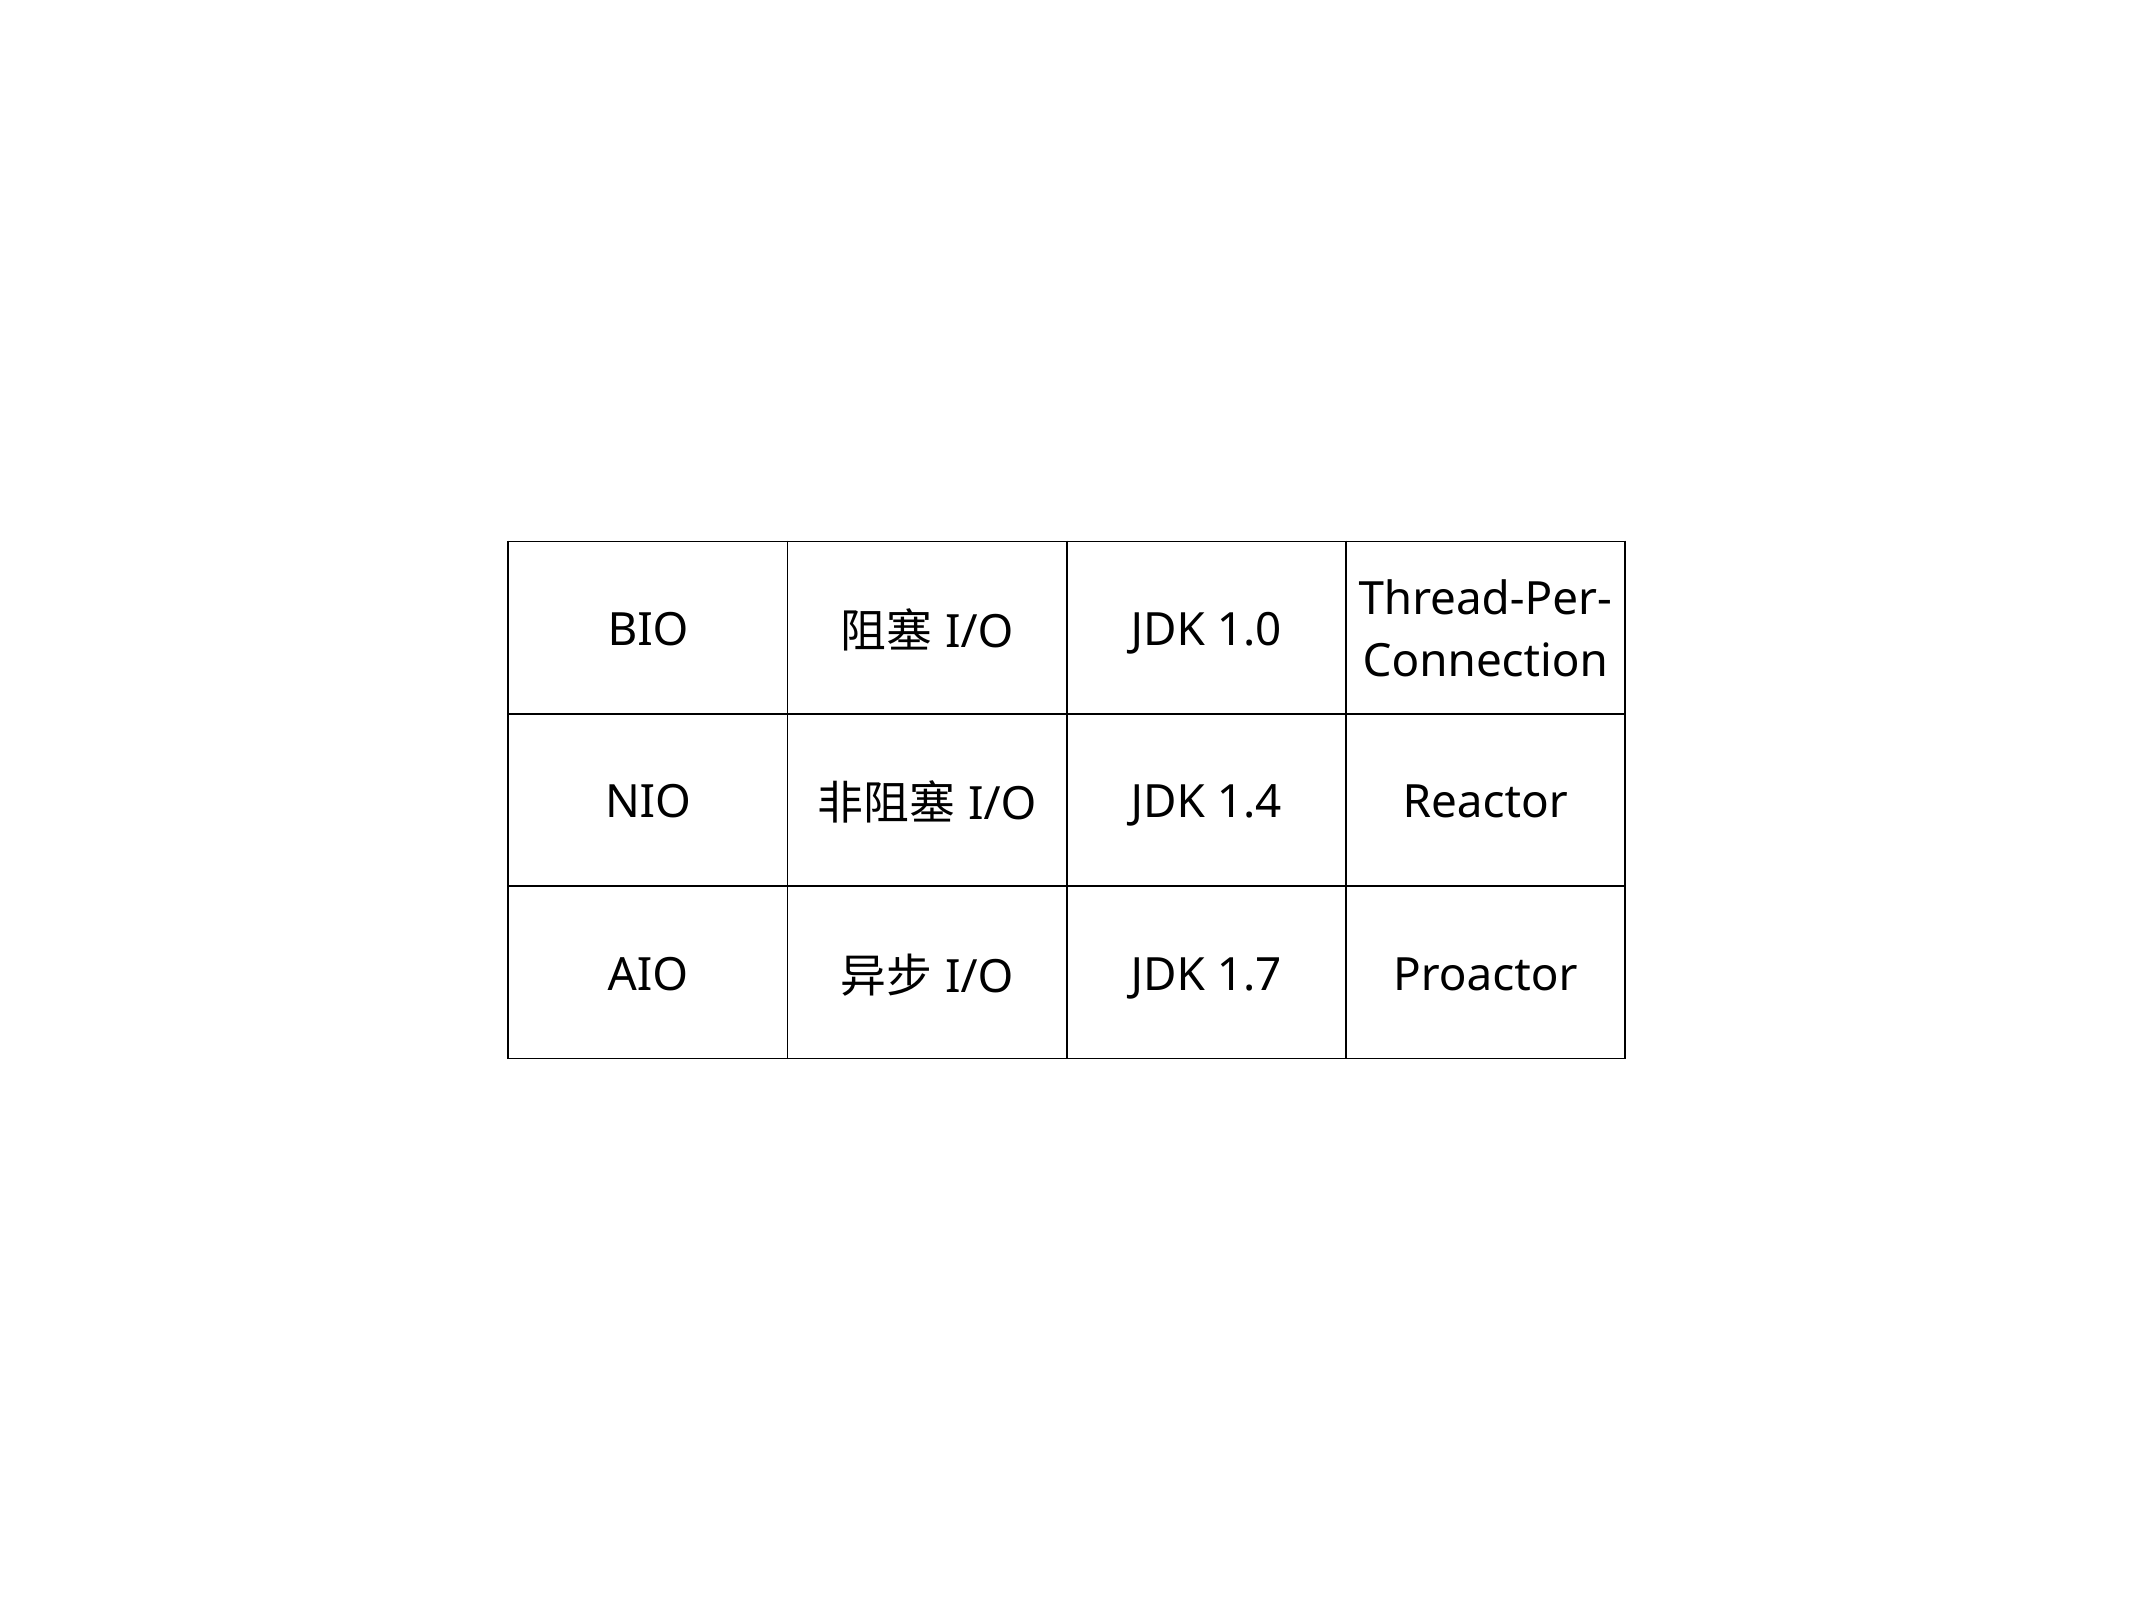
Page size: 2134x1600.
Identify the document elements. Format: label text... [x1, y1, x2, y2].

table_cell Proactor [1347, 887, 1624, 1058]
table_cell AIO [509, 887, 787, 1058]
table_cell 异步I/O [788, 887, 1066, 1058]
table_header Thread-Per-Connection [1347, 542, 1624, 713]
table_cell Reactor [1347, 715, 1624, 885]
table_cell NIO [509, 715, 787, 885]
table_header 阻塞I/O [788, 542, 1066, 713]
table_cell 非阻塞I/O [788, 715, 1066, 885]
table_header JDK 1.0 [1068, 542, 1345, 713]
table_header BIO [509, 542, 787, 713]
table_cell JDK 1.4 [1068, 715, 1345, 885]
table_cell JDK 1.7 [1068, 887, 1345, 1058]
